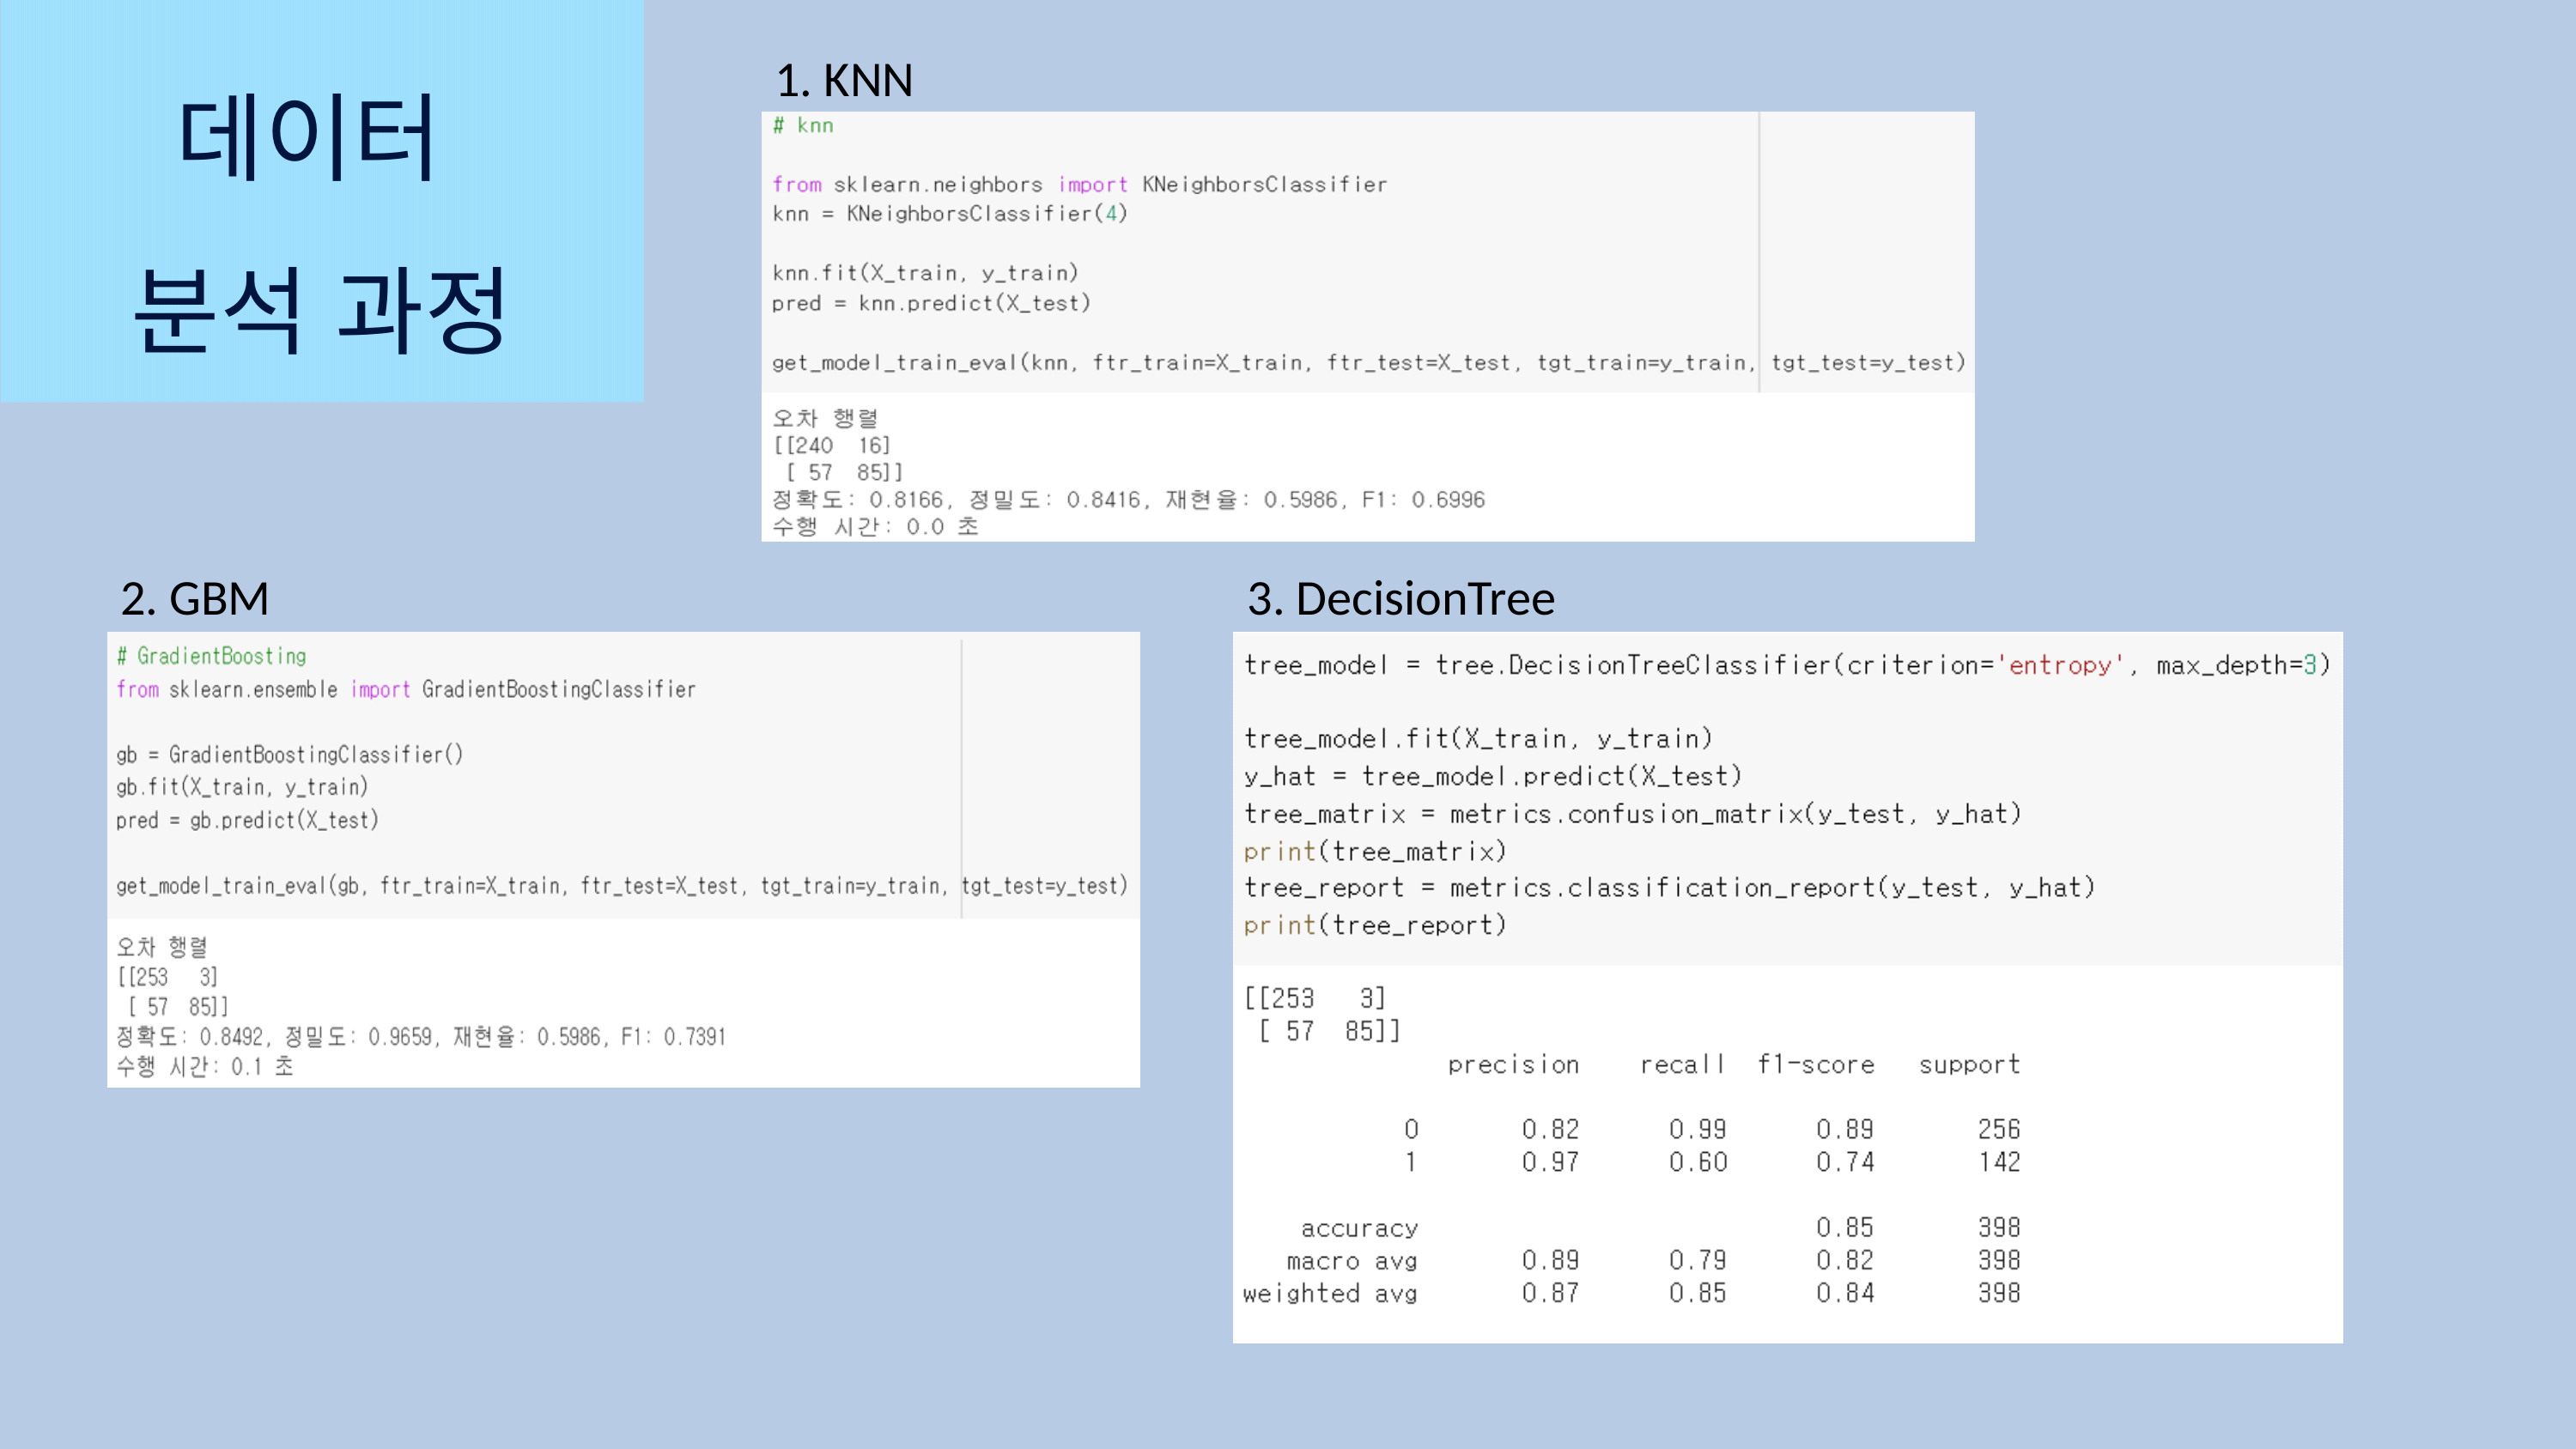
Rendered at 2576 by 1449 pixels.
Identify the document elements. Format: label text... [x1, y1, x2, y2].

text_box 3. DecisionTree [1234, 559, 2050, 630]
picture [1233, 632, 2344, 1343]
text_box 1. KNN [762, 39, 1438, 112]
picture [762, 112, 1976, 542]
text_box 2. GBM [107, 559, 923, 630]
picture [106, 632, 1140, 1088]
picture [0, 0, 645, 403]
